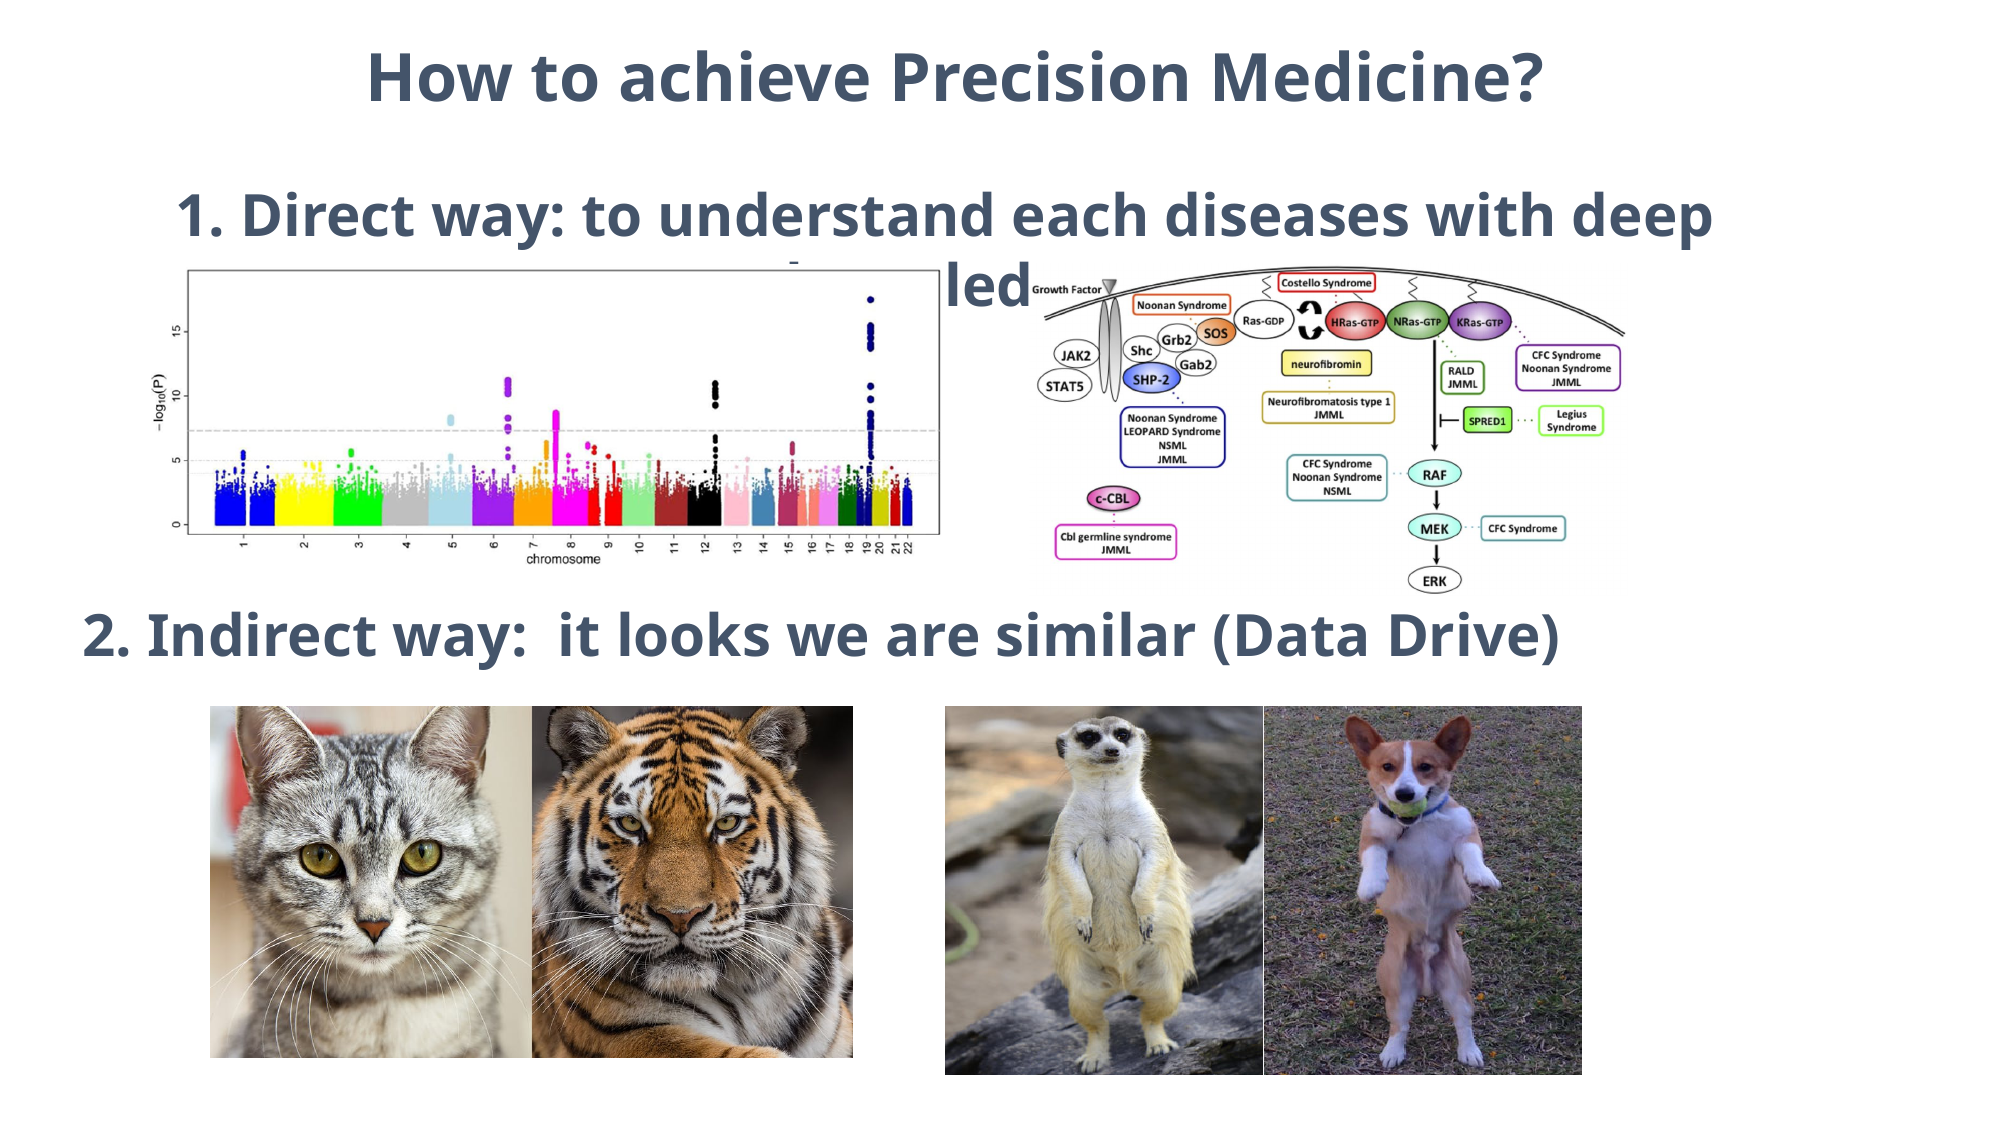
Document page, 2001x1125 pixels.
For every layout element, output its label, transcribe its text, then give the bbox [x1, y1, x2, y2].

picture [1029, 263, 1628, 596]
text_box How to achieve Precision Medicine? [299, 27, 1628, 122]
text_box 1. Direct way: to understand each diseases with deep knowledge [23, 170, 1867, 326]
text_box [67, 590, 1911, 1075]
picture [145, 264, 946, 576]
